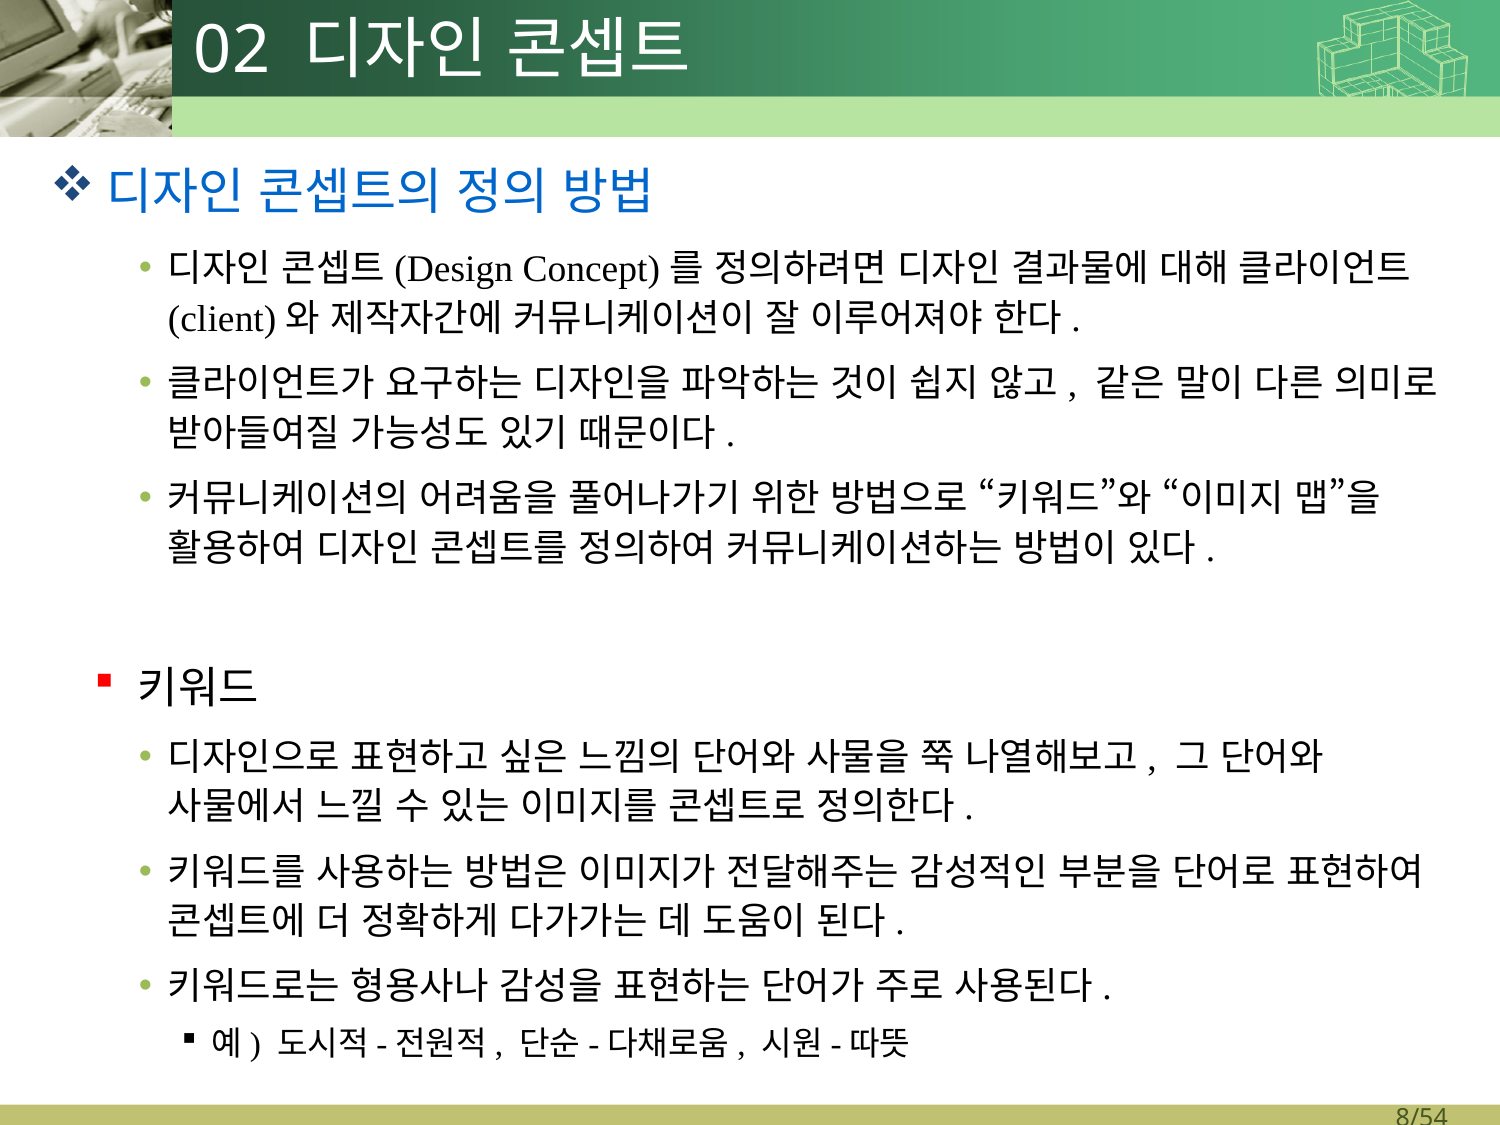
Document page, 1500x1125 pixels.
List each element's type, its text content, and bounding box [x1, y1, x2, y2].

title 02 디자인 콘셉트 [178, 9, 1459, 82]
list 디자인 콘셉트의 정의 방법 디자인 콘셉트(Design Concept)를 정의하려면 디자인 결과물에 대해 클라이언트(client)와 제작자간에 커뮤니케이션이 잘 이루어져야 한다. 클라이언트가 요구하는 디자인을 파악하는 것이 쉽지 않고, 같은 말이 다른 의미로 받아들여질 가능성도 있기 때문이다. 커뮤니케이션의 어려움을 풀어나가기 위한 방법으로 “키워드”와 “이미지 맵”을 활용하여 디자인 콘셉트를 정의하여 커뮤니케이션하는 방법이 있다. 키워드 디자인으로 표현하고 싶은 느낌의 단어와 사물을 쭉 나열해보고, 그 단어와 사물에서 느낄 수 있는 이미지를 콘셉트로 정의한다. 키워드를 사용하는 방법은 이미지가 전달해주는 감성적인 부분을 단어로 표현하여 콘셉트에 더 정확하게 다가가는 데 도움이 된다. 키워드로는 형용사나 감성을 표현하는 단어가 주로 사용된다. 예) 도시적-전원적, 단순-다채로움, 시원-따뜻 [35, 152, 1465, 1079]
picture [0, 0, 1500, 151]
